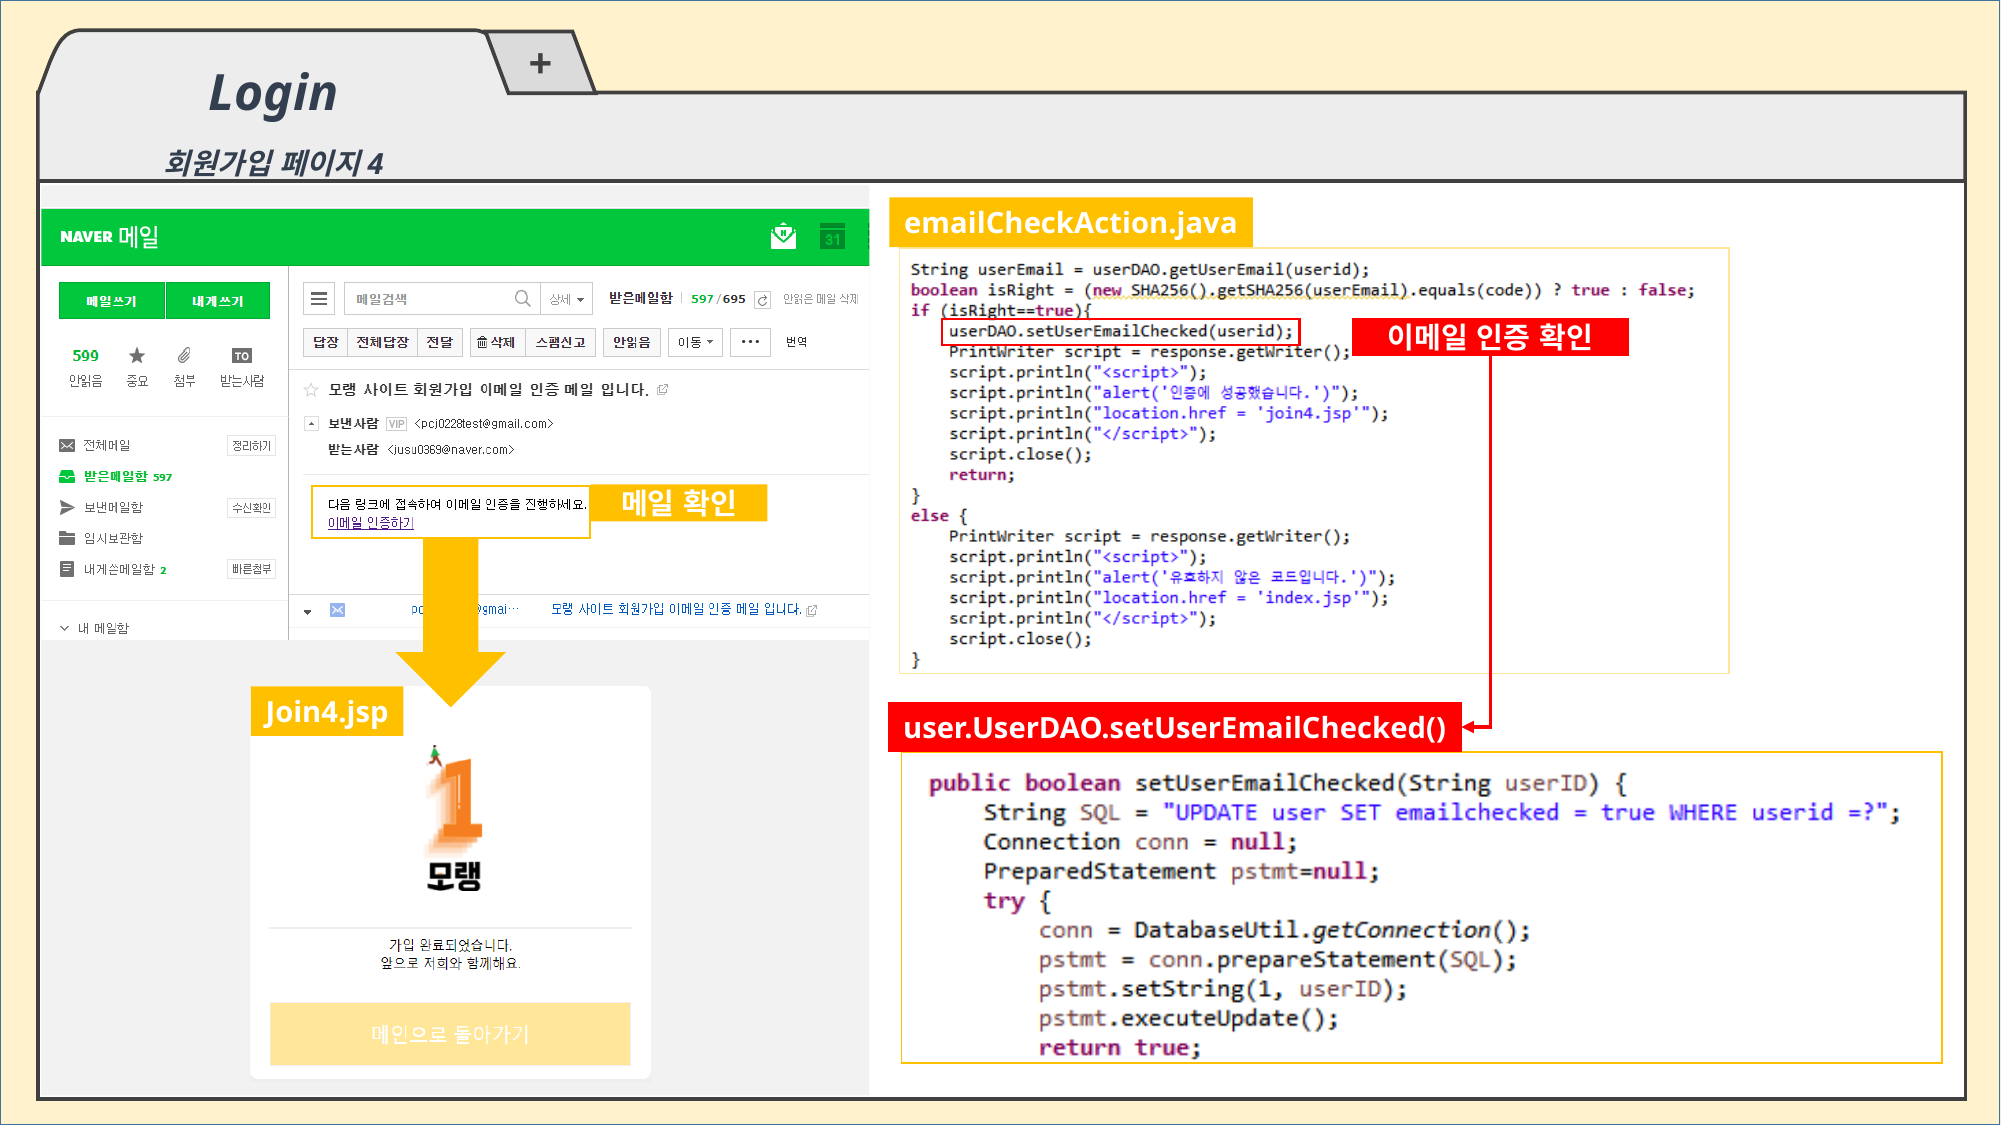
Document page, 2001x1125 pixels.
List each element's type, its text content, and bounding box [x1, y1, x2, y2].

text_box [40, 184, 871, 1096]
text_box 회원가입 페이지4 [82, 120, 465, 188]
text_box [1283, 520, 1656, 563]
text_box Login [82, 23, 465, 120]
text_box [250, 686, 651, 1082]
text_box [41, 207, 870, 640]
text_box [393, 640, 509, 686]
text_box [899, 197, 1729, 673]
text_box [900, 702, 1941, 1063]
